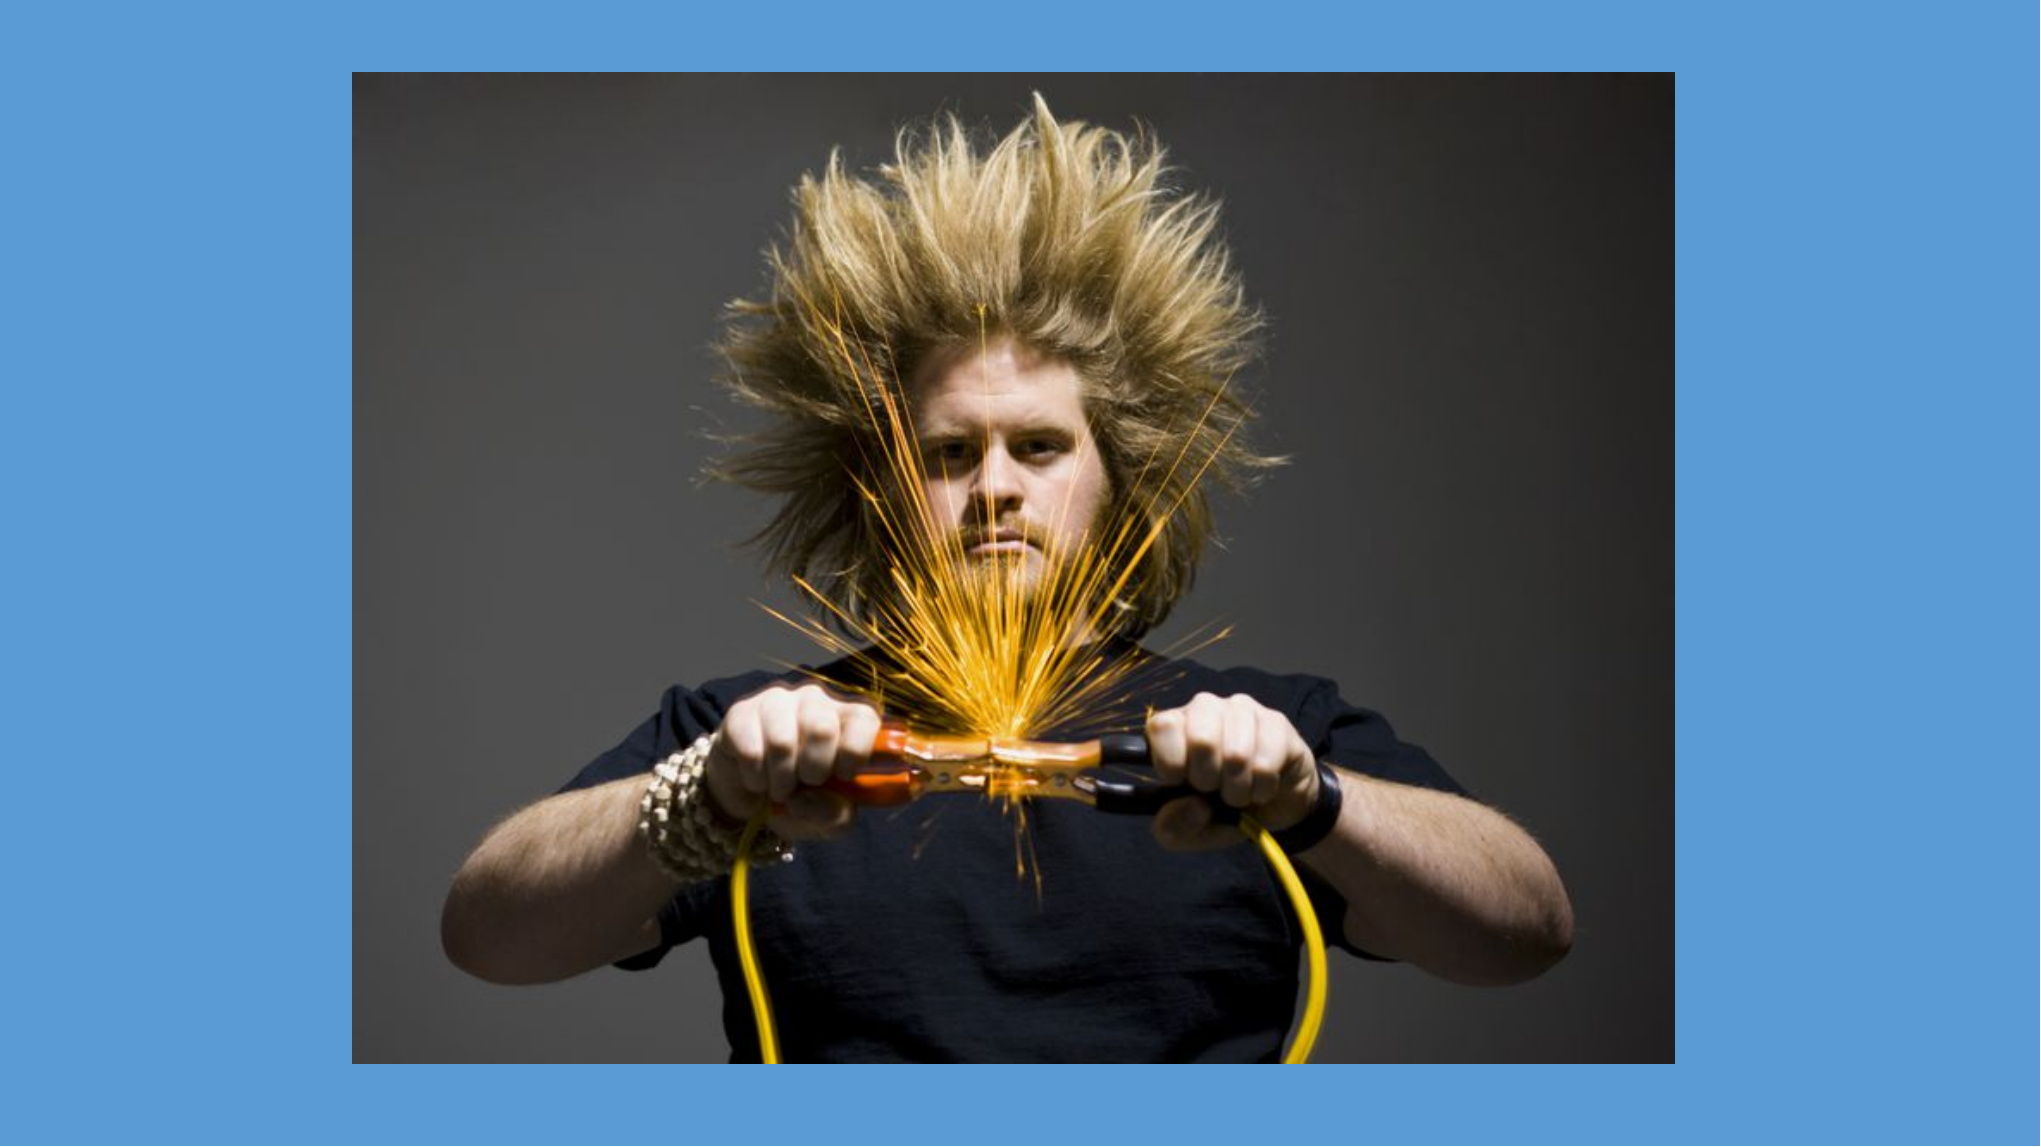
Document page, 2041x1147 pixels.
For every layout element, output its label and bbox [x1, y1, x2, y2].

picture [352, 72, 1675, 1064]
